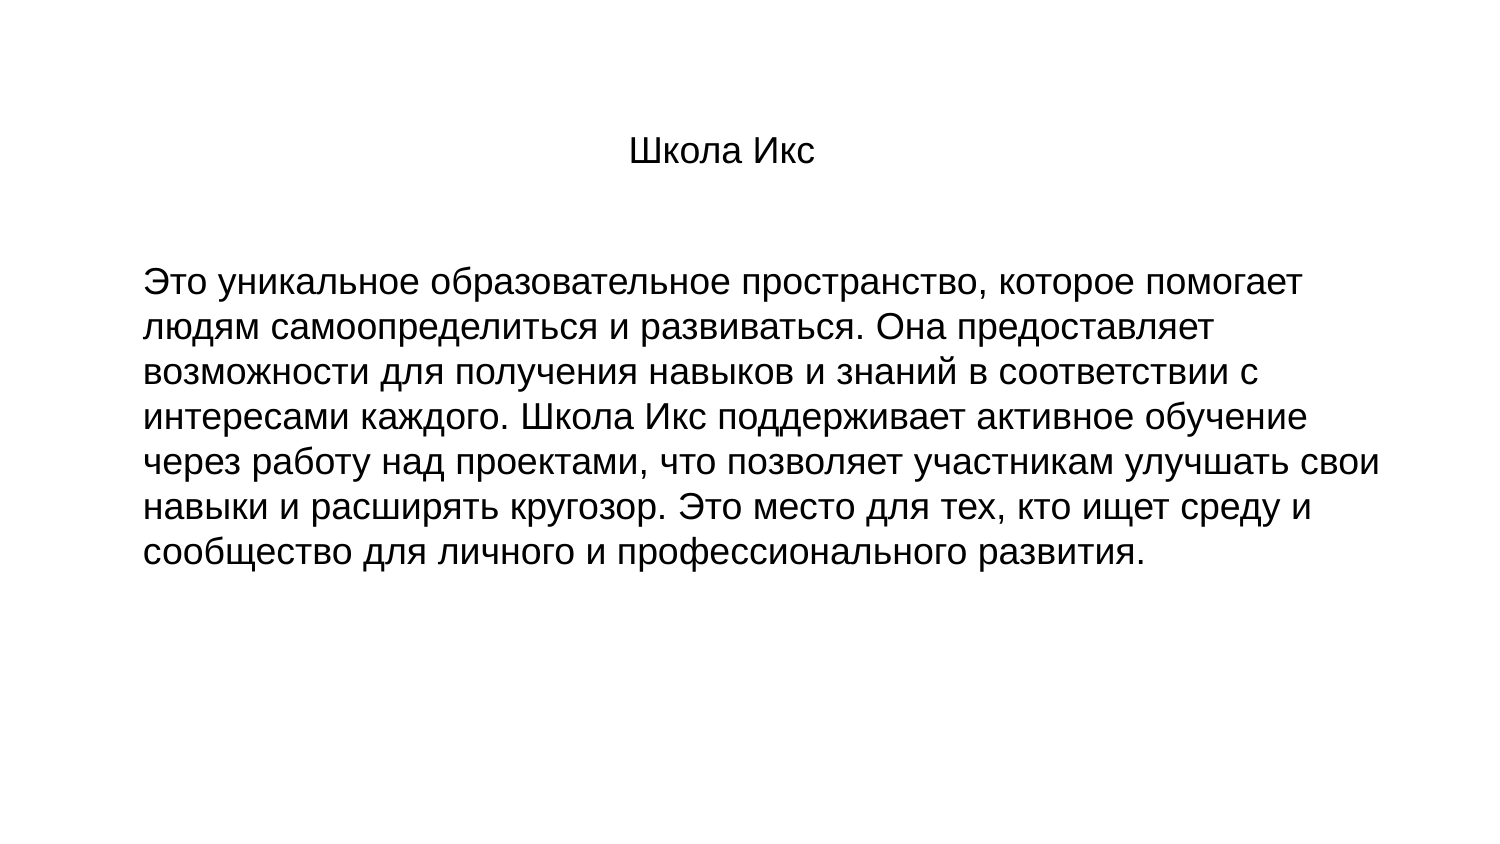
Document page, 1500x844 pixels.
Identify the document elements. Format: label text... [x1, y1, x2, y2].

text_box Это уникальное образовательное пространство, которое помогает людям самоопределиться и развиваться. Она предоставляет возможности для получения навыков и знаний в соответствии с интересами каждого. Школа Икс поддерживает активное обучение через работу над проектами, что позволяет участникам улучшать свои навыки и расширять кругозор. Это место для тех, кто ищет среду и сообщество для личного и профессионального развития. [127, 241, 1423, 587]
text_box Школа Икс [613, 111, 887, 187]
